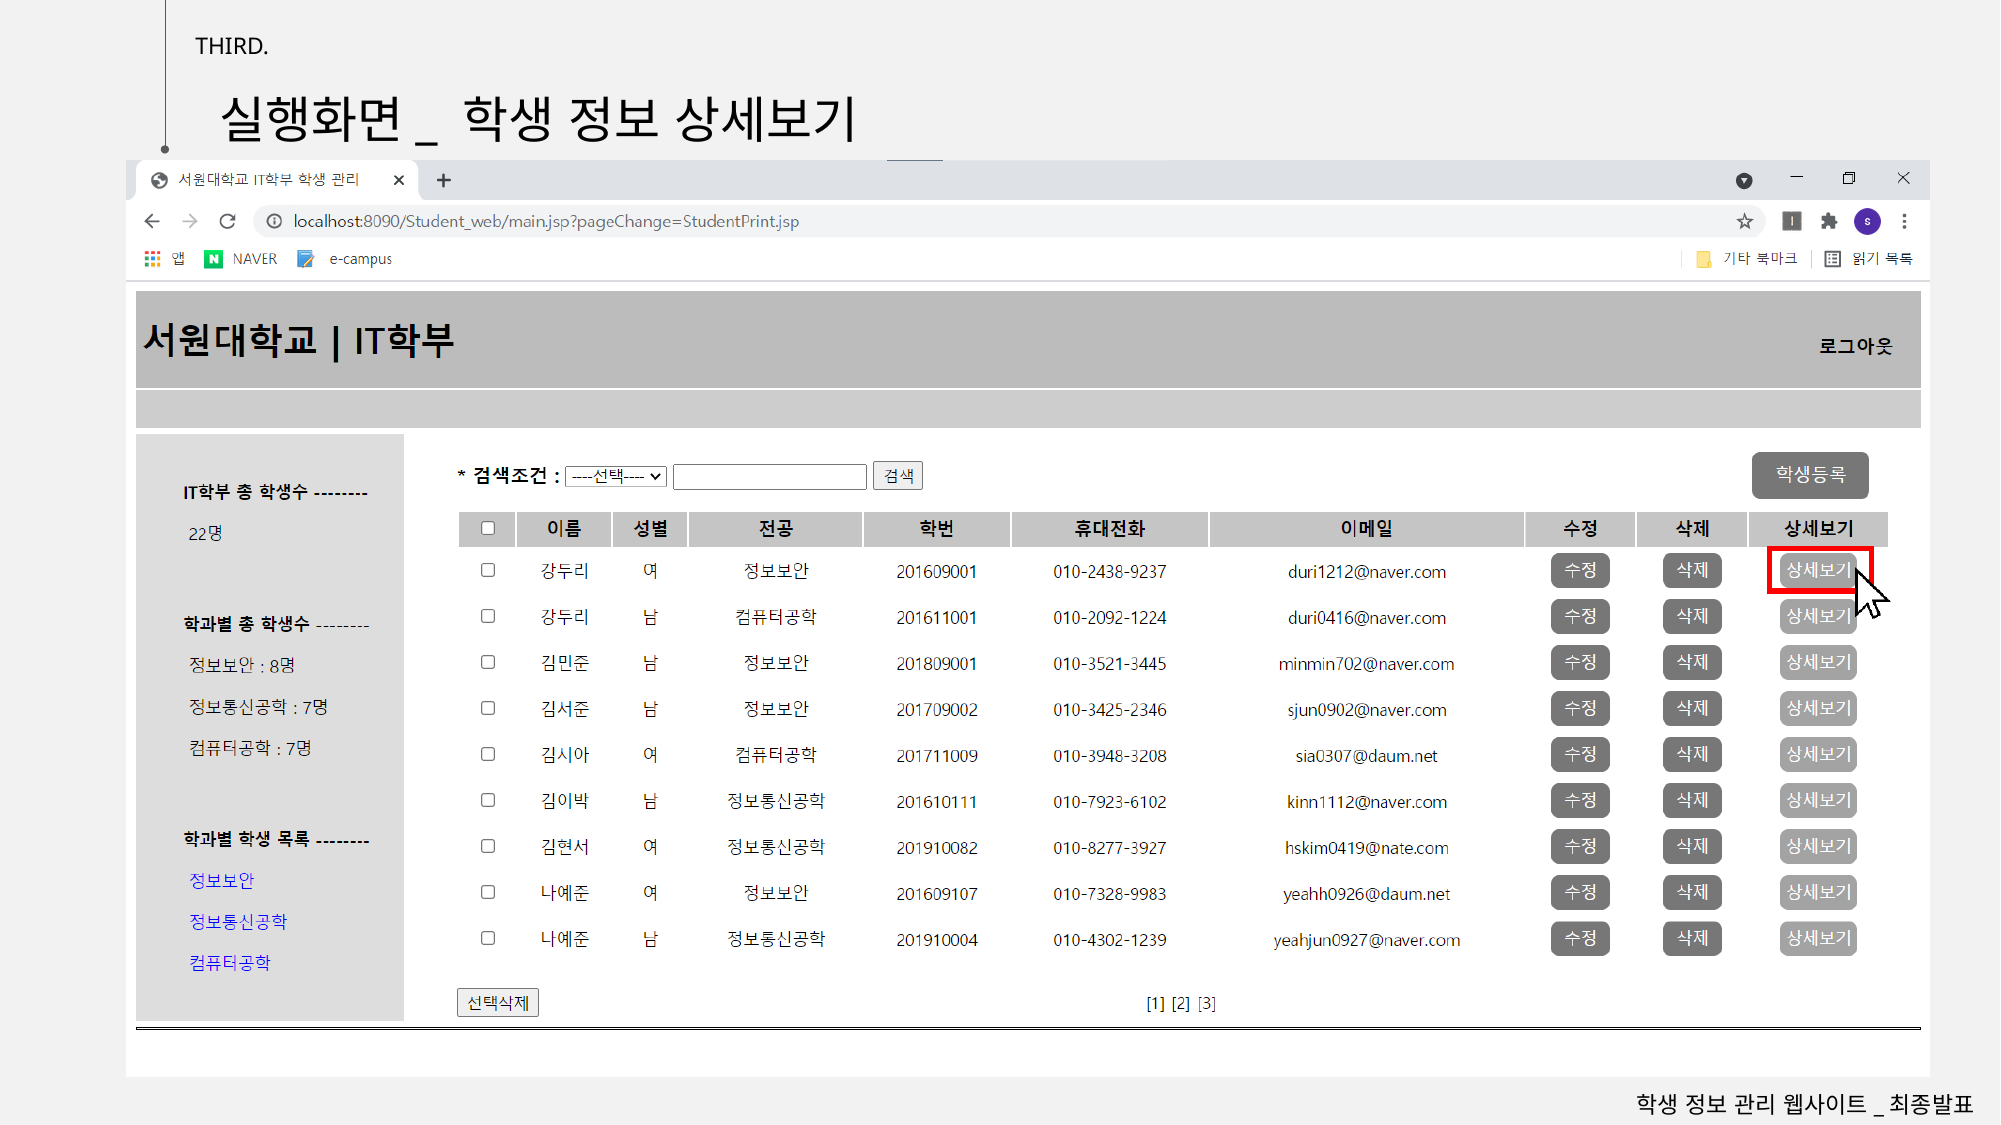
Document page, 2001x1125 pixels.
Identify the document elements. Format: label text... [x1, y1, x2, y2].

text_box THIRD. [180, 17, 284, 67]
picture [126, 160, 1930, 1077]
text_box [1768, 546, 1891, 619]
text_box 학생 정보 관리 웹사이트_최종발표 [1621, 1076, 1990, 1125]
text_box 실행화면_ 학생 정보 상세보기 [204, 67, 874, 157]
